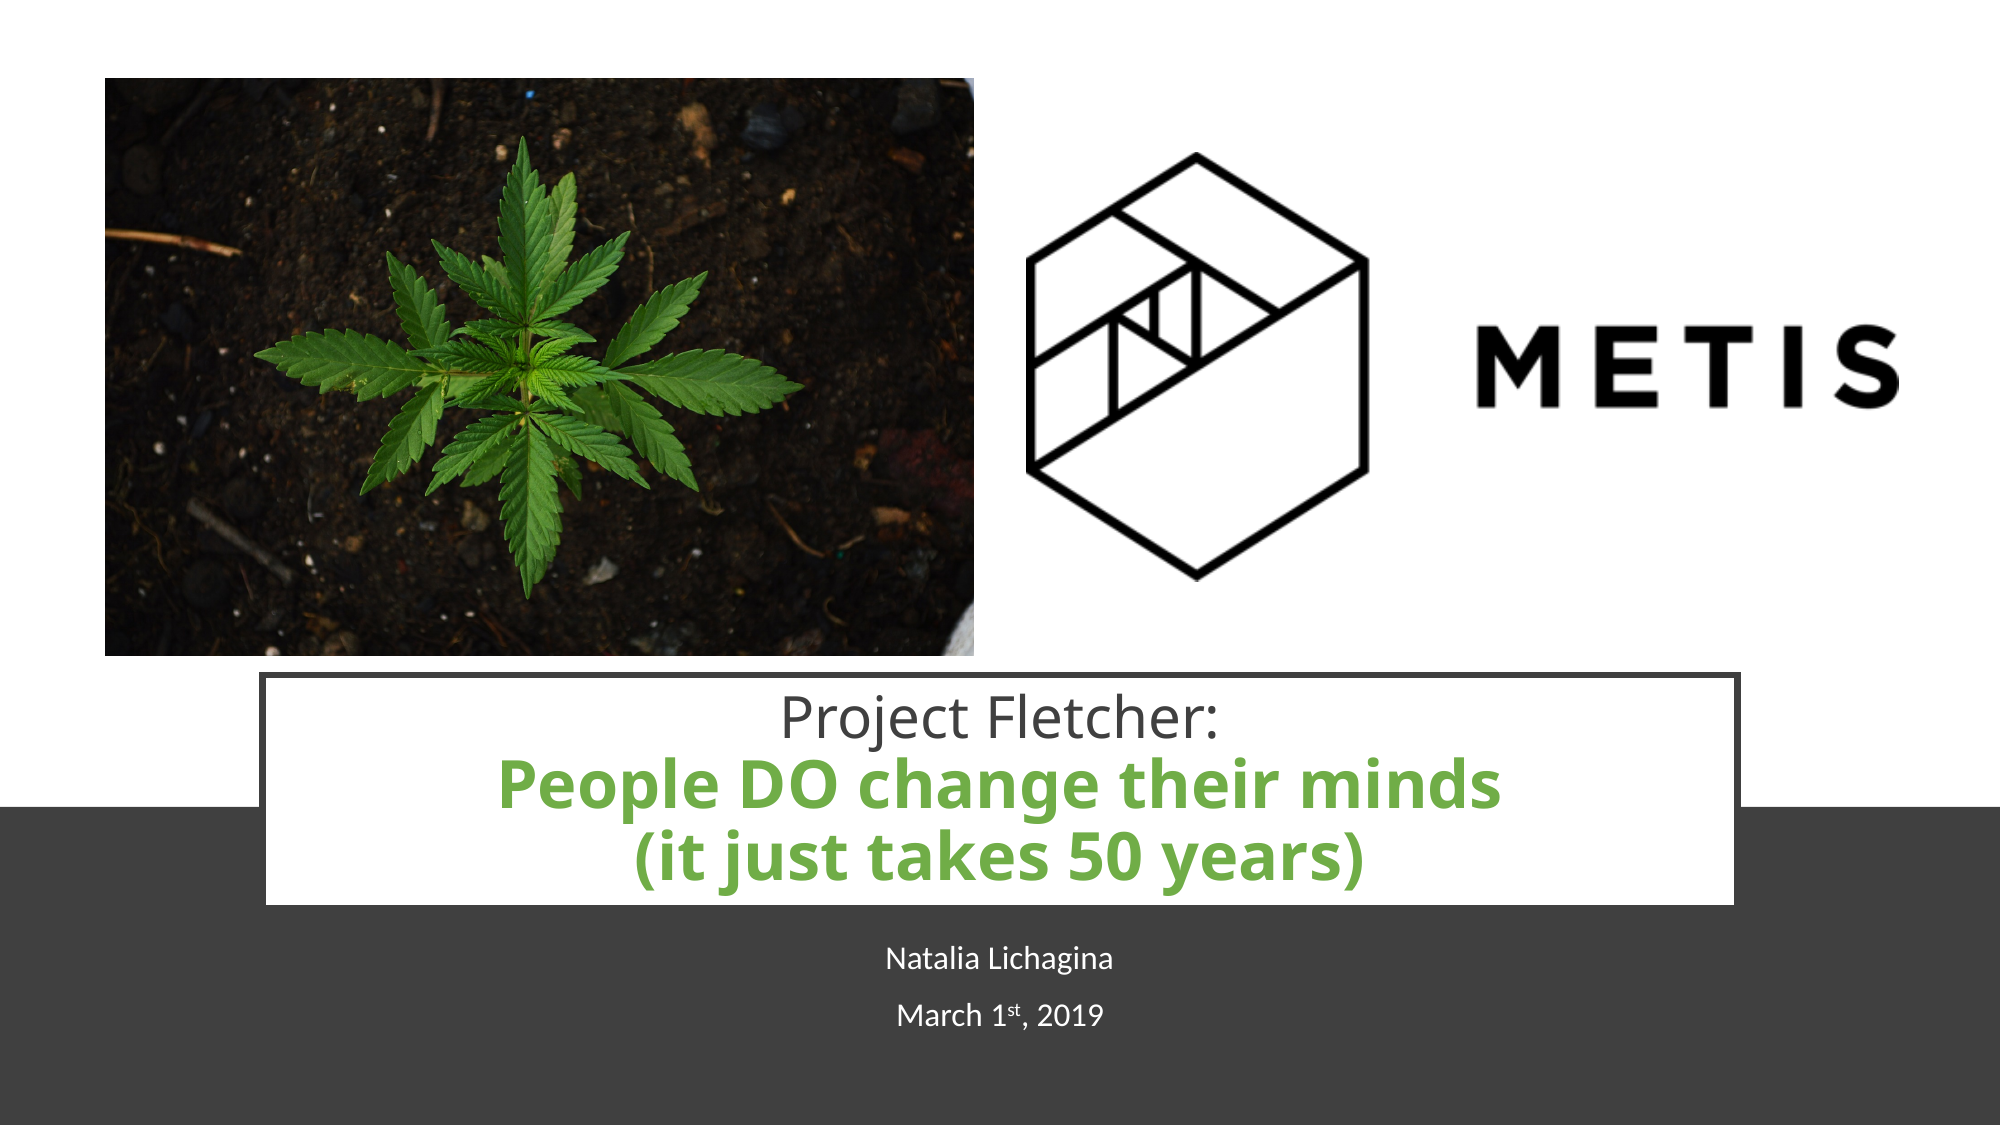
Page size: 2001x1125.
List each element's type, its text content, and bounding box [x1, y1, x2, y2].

title Project Fletcher: People DO change their minds (it just takes 50 years) [262, 675, 1738, 908]
subtitle Natalia Lichagina March 1st, 2019 [442, 933, 1558, 1047]
picture [105, 78, 974, 656]
picture [1026, 152, 1899, 582]
text_box [0, 806, 2000, 1125]
